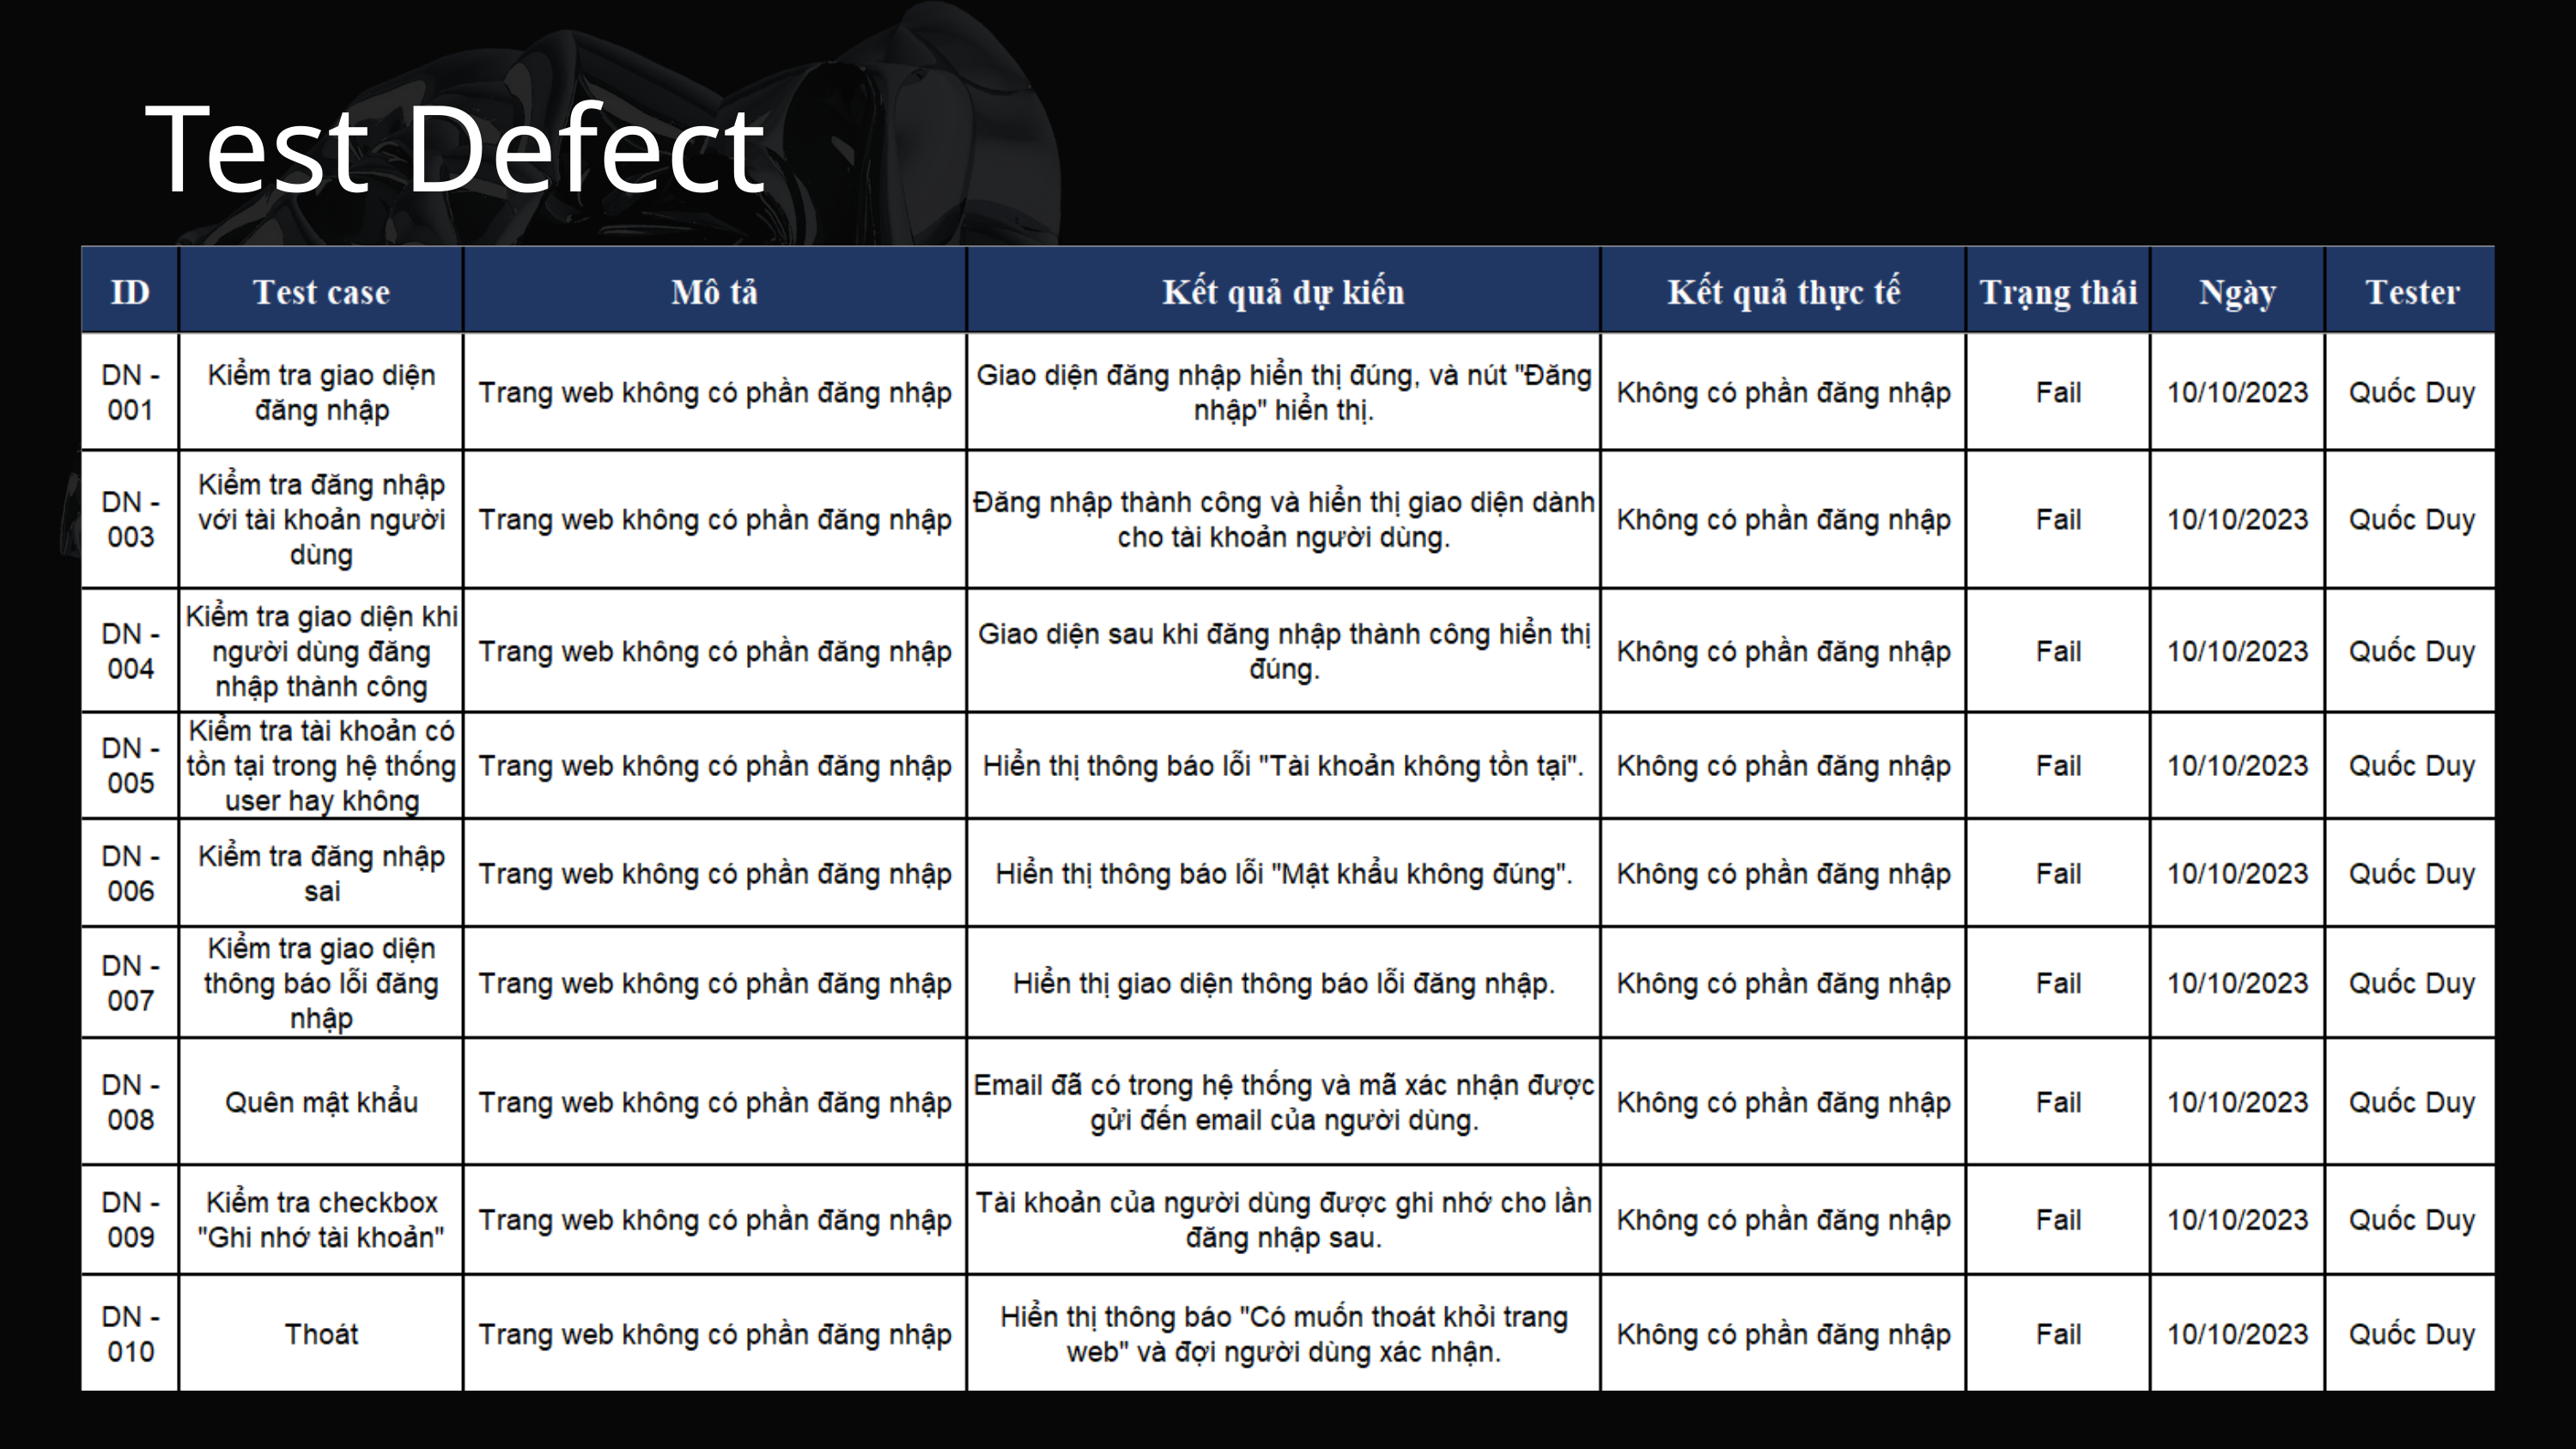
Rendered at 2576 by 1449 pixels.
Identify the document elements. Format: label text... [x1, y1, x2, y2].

text_box Test Defect [144, 71, 863, 216]
text_box [81, 246, 2495, 1391]
text_box [58, 0, 1159, 1096]
